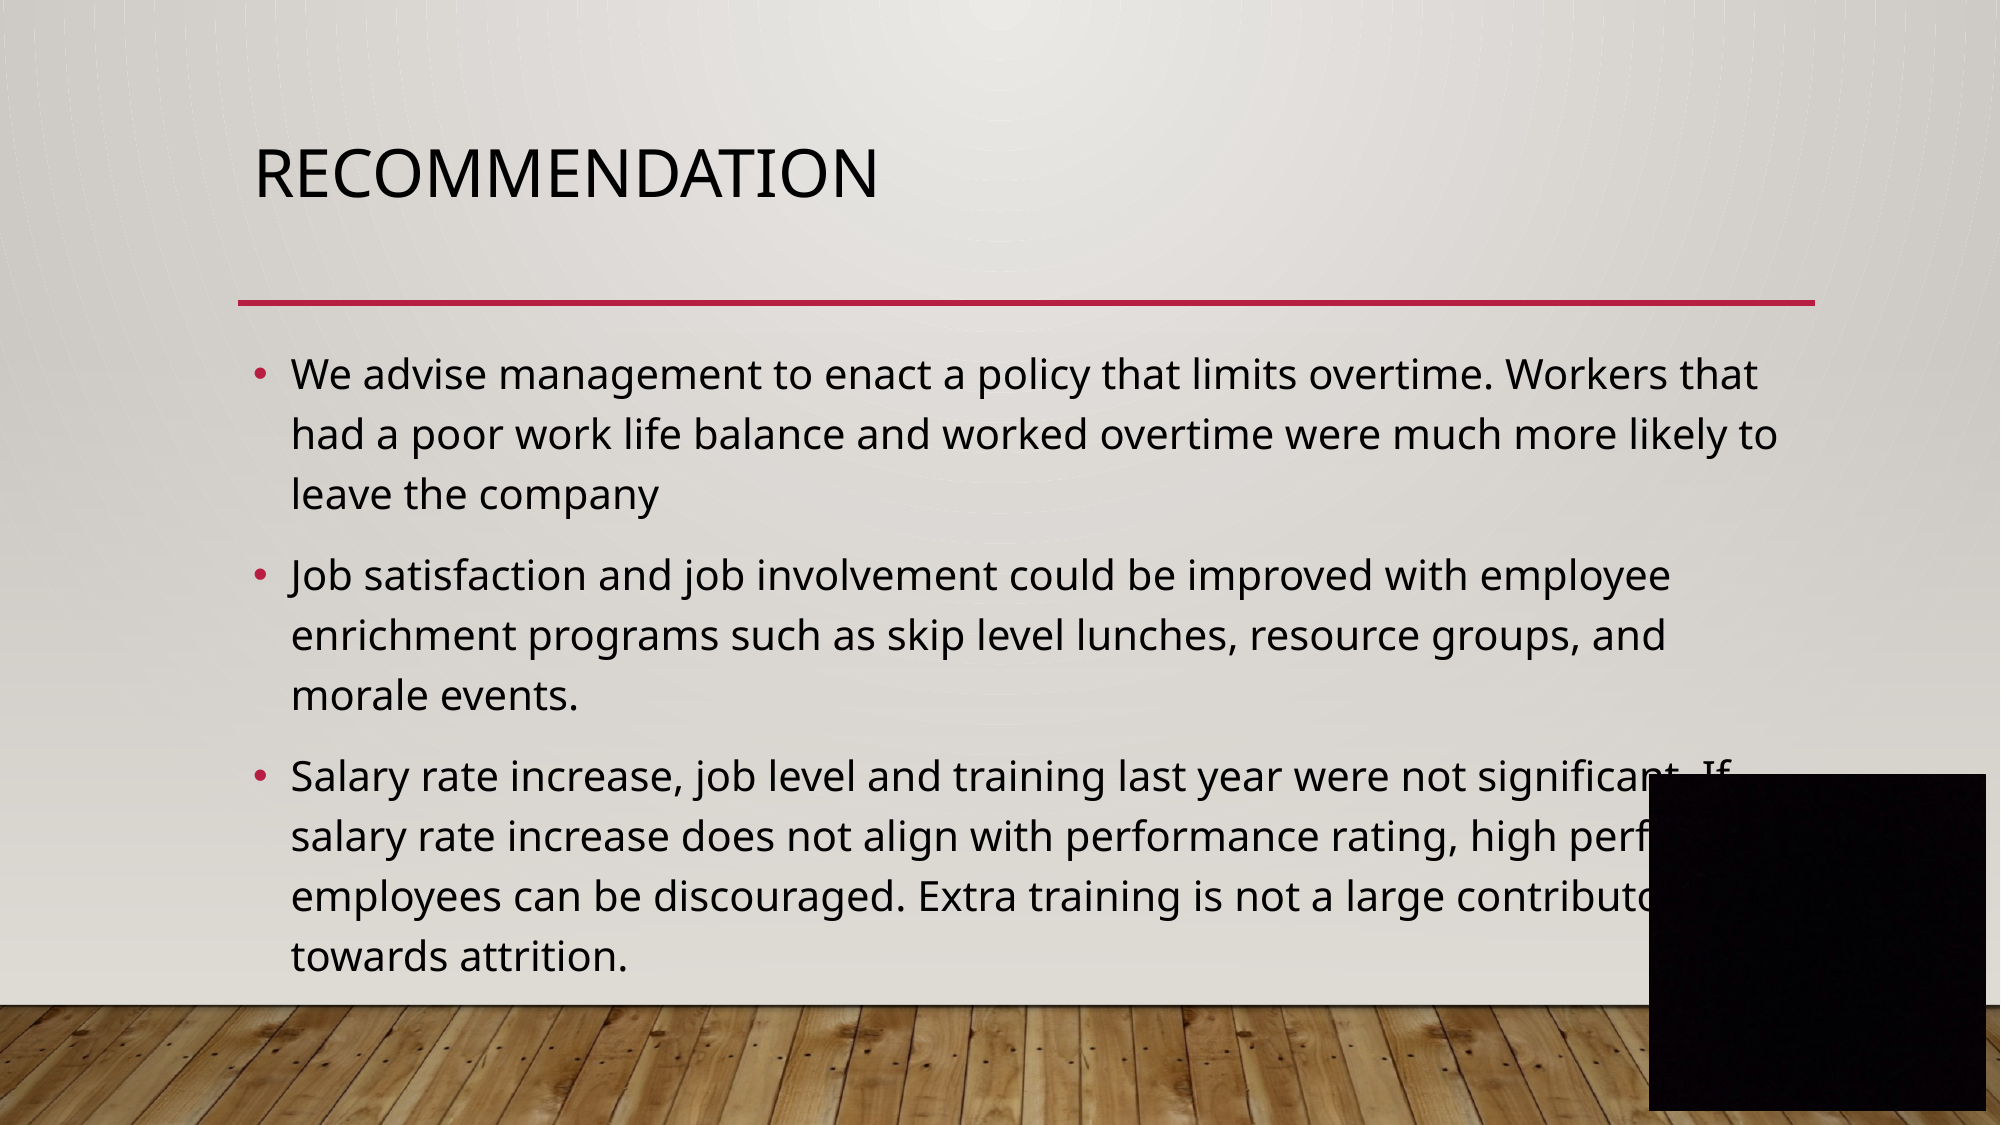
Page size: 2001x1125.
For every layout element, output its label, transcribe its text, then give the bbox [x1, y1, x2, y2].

list We advise management to enact a policy that limits overtime. Workers that had a poor work life balance and worked overtime were much more likely to leave the company Job satisfaction and job involvement could be improved with employee enrichment programs such as skip level lunches, resource groups, and morale events. Salary rate increase, job level and training last year were not significant. If salary rate increase does not align with performance rating, high performing employees can be discouraged. Extra training is not a large contributor towards attrition. [238, 330, 1814, 897]
title recommendation [238, 131, 1814, 305]
picture [0, 1005, 2000, 1125]
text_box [1648, 773, 1987, 1112]
